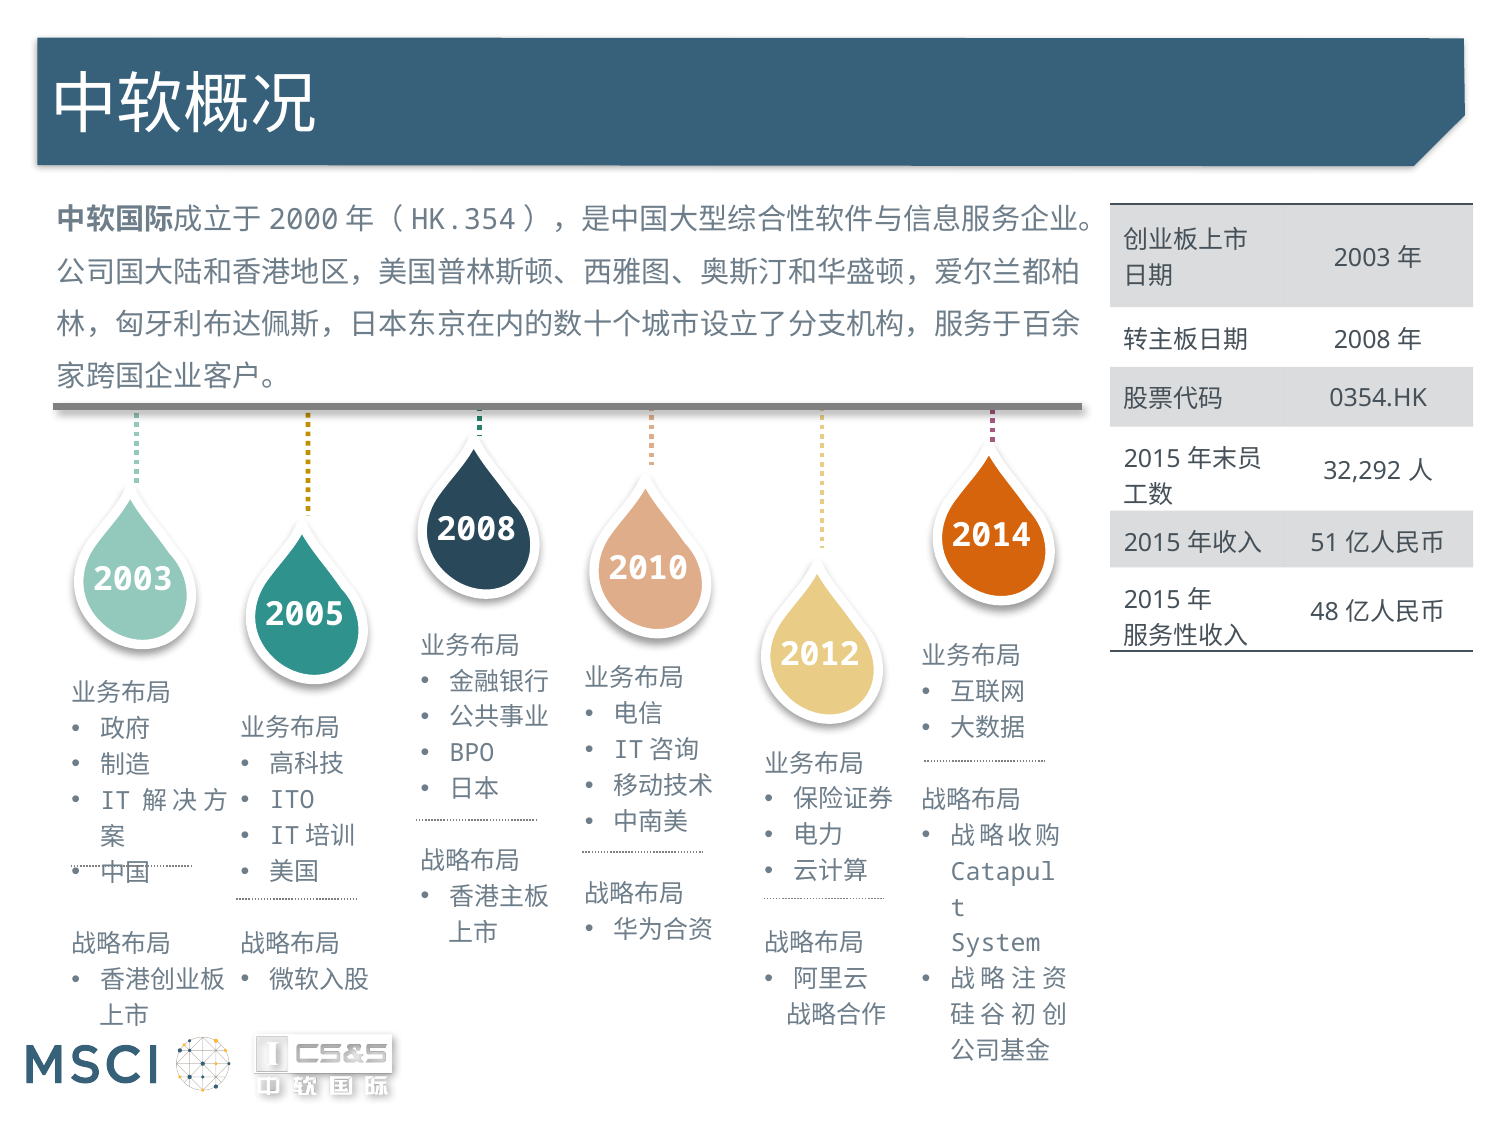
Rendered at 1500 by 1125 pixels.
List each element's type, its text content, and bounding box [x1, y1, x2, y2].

table_cell 2015年收入 [1115, 511, 1283, 567]
table_cell 0354.HK [1283, 367, 1473, 427]
table_header 创业板上市日期 [1115, 205, 1283, 307]
picture [0, 1018, 392, 1110]
title 中软概况 [37, 37, 1464, 165]
table_header 2003年 [1283, 205, 1473, 307]
table_cell 2015年末员工数 [1115, 427, 1283, 511]
table_cell 转主板日期 [1115, 307, 1283, 367]
table_cell 32,292人 [1283, 427, 1473, 511]
table_cell 51亿人民币 [1283, 511, 1473, 567]
table_cell 48亿人民币 [1283, 567, 1473, 650]
table_cell 2008年 [1283, 307, 1473, 367]
table_cell 2015年 服务性收入 [1115, 567, 1283, 650]
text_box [41, 175, 1111, 1021]
table_cell 股票代码 [1115, 367, 1283, 427]
